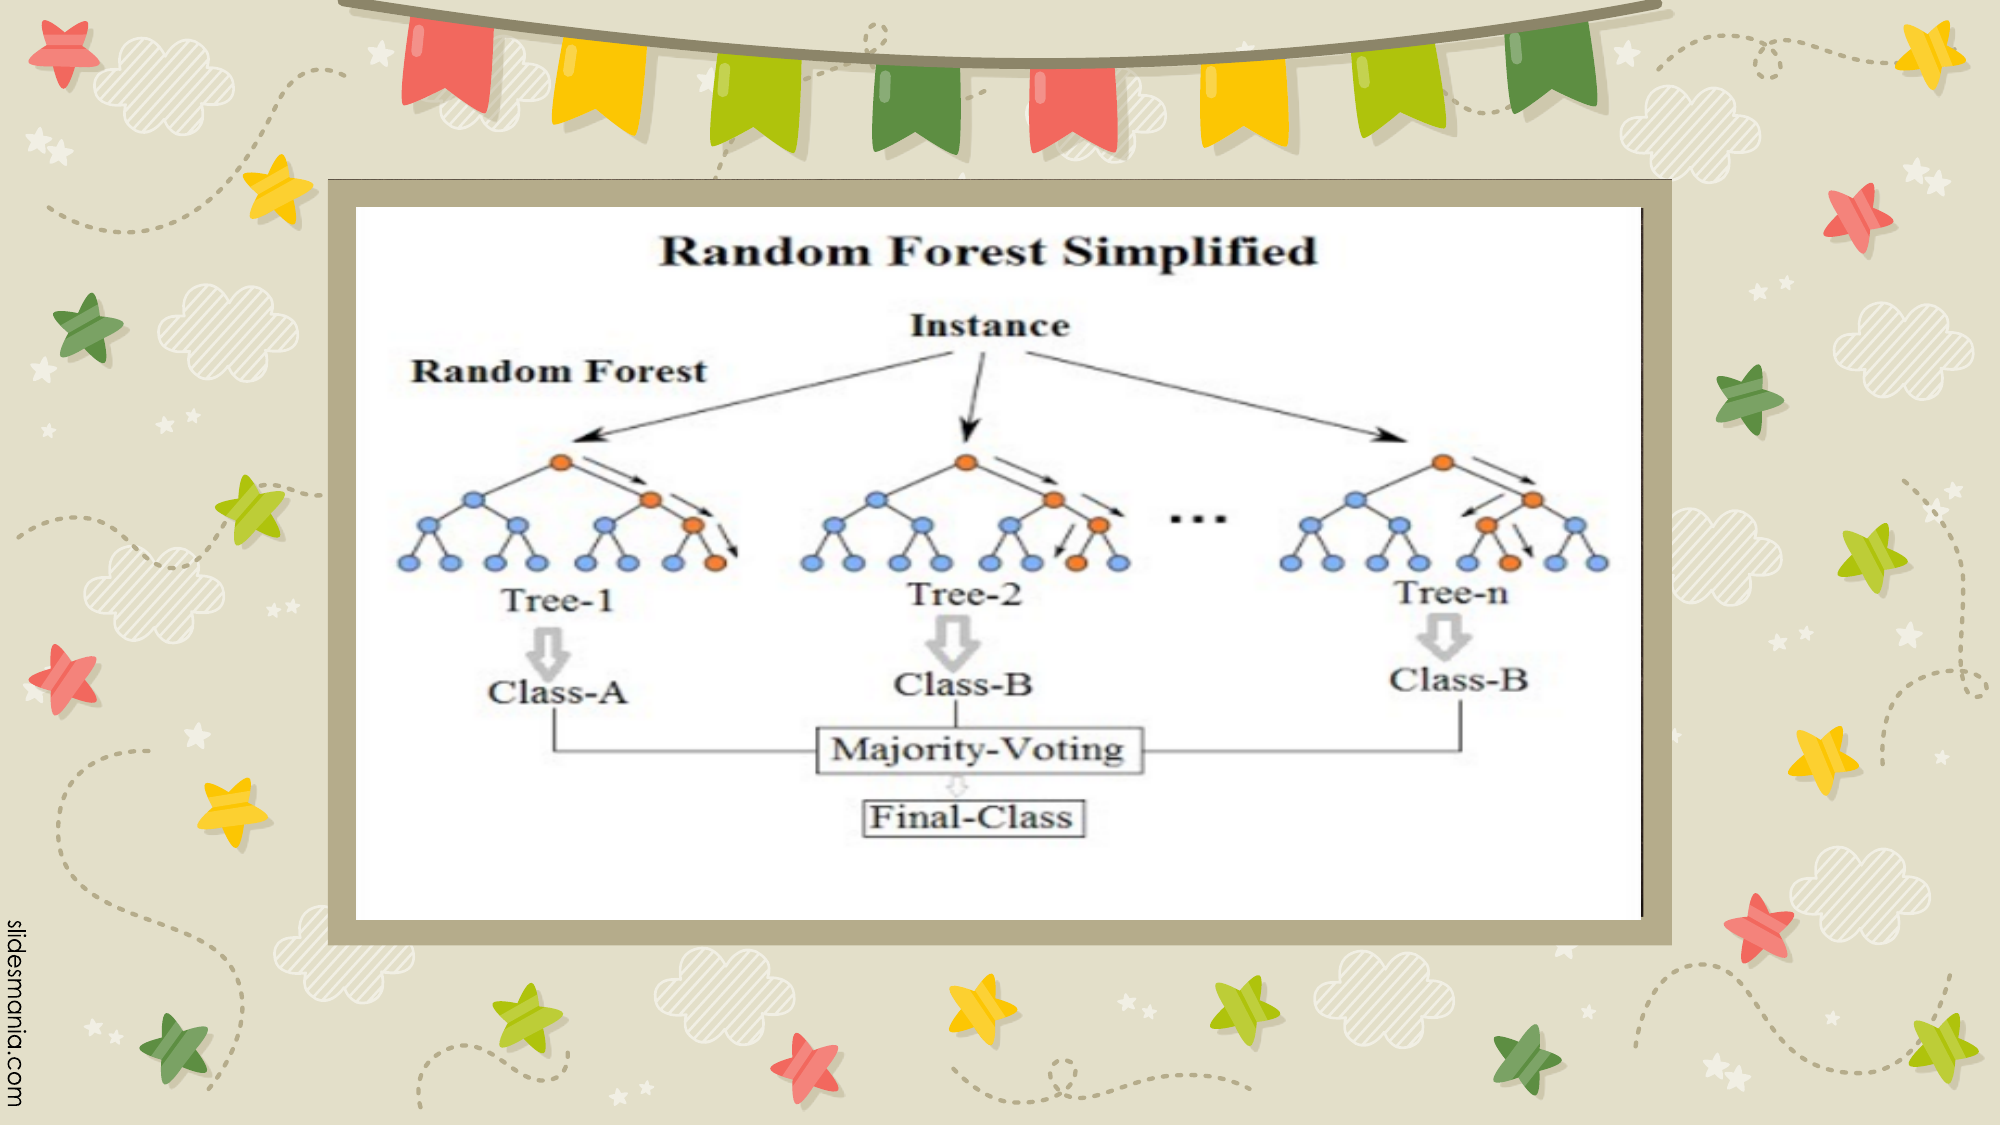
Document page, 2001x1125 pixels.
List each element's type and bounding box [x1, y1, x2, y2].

picture [356, 206, 1643, 920]
